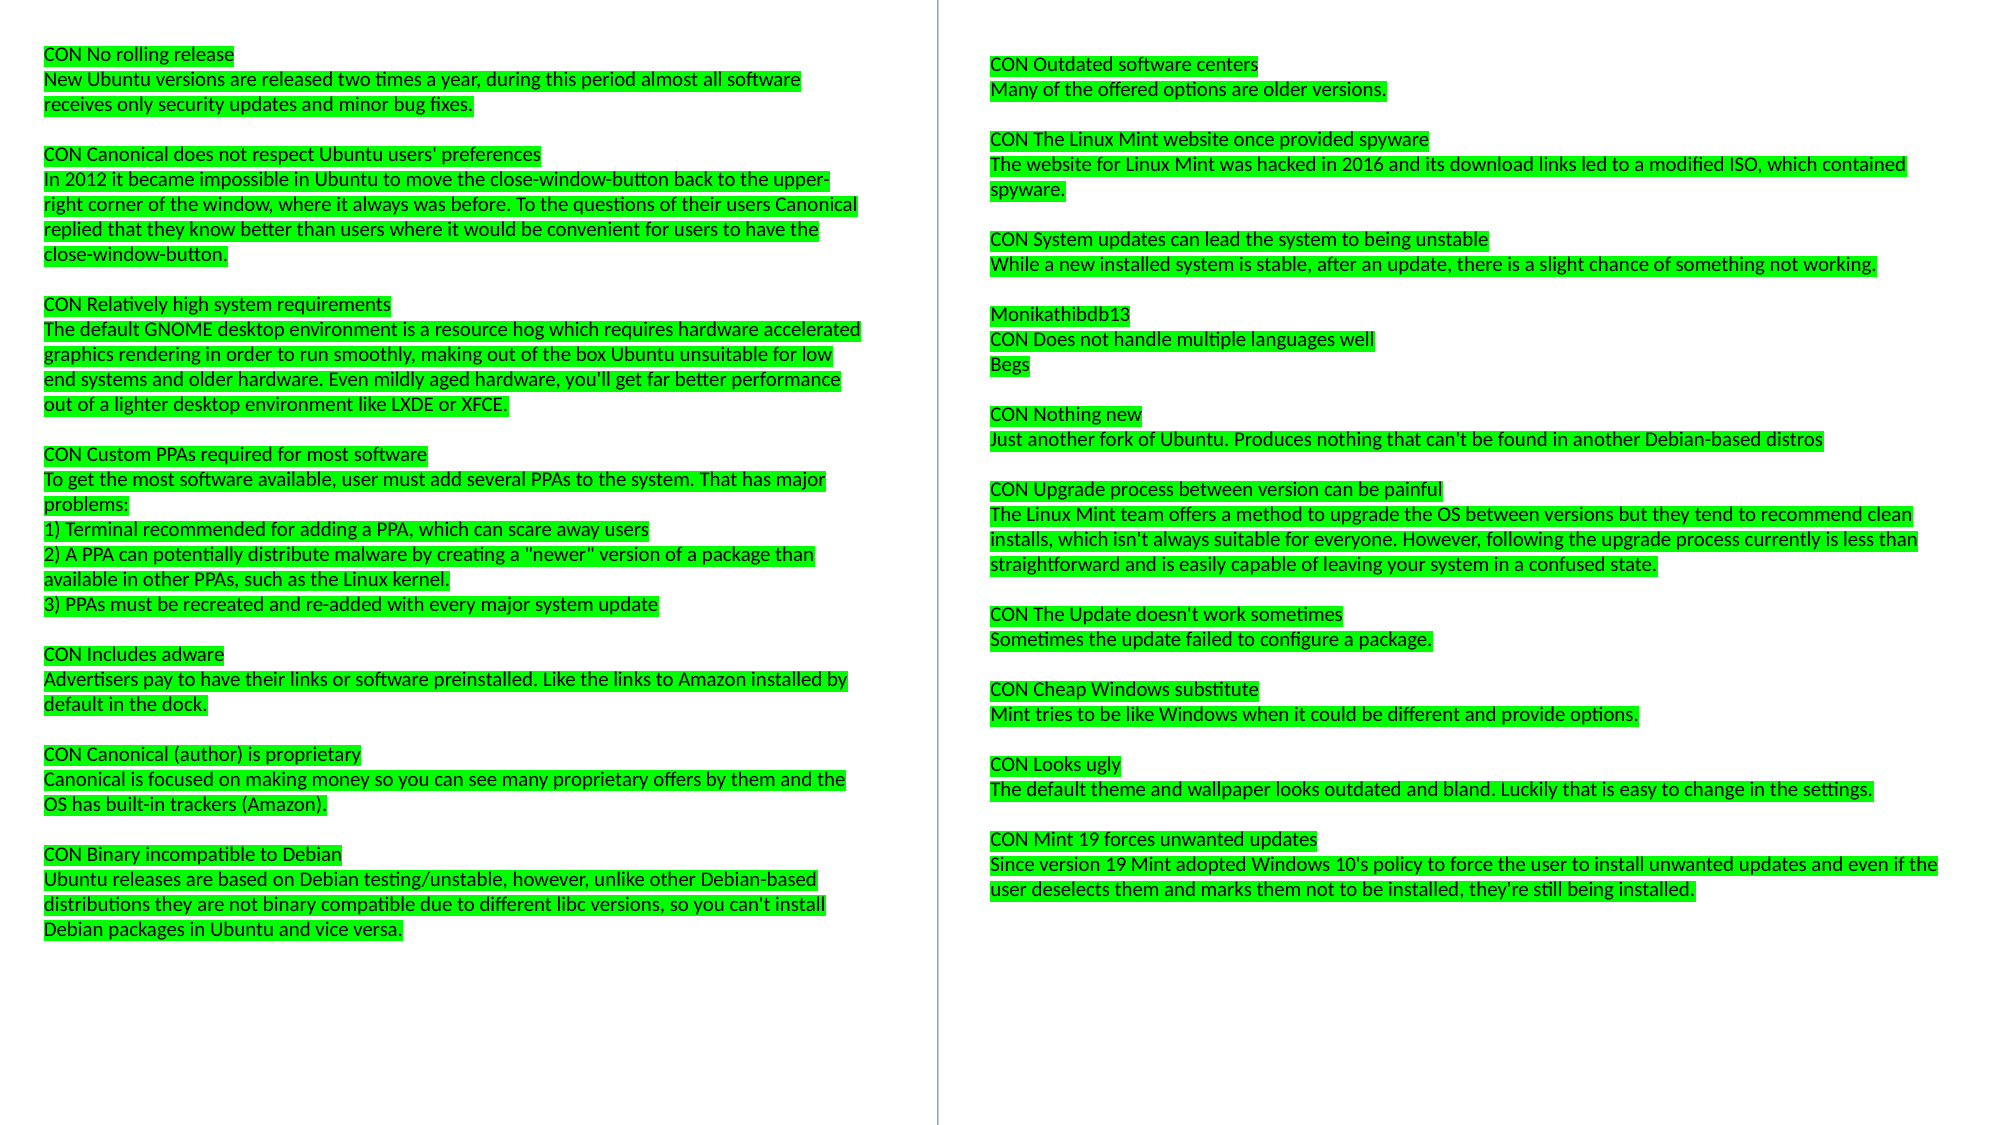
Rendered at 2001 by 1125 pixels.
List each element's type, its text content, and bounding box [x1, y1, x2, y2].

text_box CON Outdated software centers Many of the offered options are older versions. CON The Linux Mint website once provided spyware The website for Linux Mint was hacked in 2016 and its download links led to a modified ISO, which contained spyware. CON System updates can lead the system to being unstable While a new installed system is stable, after an update, there is a slight chance of something not working. Monikathibdb13 CON Does not handle multiple languages well Begs CON Nothing new Just another fork of Ubuntu. Produces nothing that can't be found in another Debian-based distros CON Upgrade process between version can be painful The Linux Mint team offers a method to upgrade the OS between versions but they tend to recommend clean installs, which isn't always suitable for everyone. However, following the upgrade process currently is less than straightforward and is easily capable of leaving your system in a confused state. CON The Update doesn't work sometimes Sometimes the update failed to configure a package. CON Cheap Windows substitute Mint tries to be like Windows when it could be different and provide options. CON Looks ugly The default theme and wallpaper looks outdated and bland. Luckily that is easy to change in the settings. CON Mint 19 forces unwanted updates Since version 19 Mint adopted Windows 10's policy to force the user to install unwanted updates and even if the user deselects them and marks them not to be installed, they're still being installed. [975, 43, 1962, 933]
text_box CON No rolling release New Ubuntu versions are released two times a year, during this period almost all software receives only security updates and minor bug fixes. CON Canonical does not respect Ubuntu users' preferences In 2012 it became impossible in Ubuntu to move the close-window-button back to the upper-right corner of the window, where it always was before. To the questions of their users Canonical replied that they know better than users where it would be convenient for users to have the close-window-button. CON Relatively high system requirements The default GNOME desktop environment is a resource hog which requires hardware accelerated graphics rendering in order to run smoothly, making out of the box Ubuntu unsuitable for low end systems and older hardware. Even mildly aged hardware, you'll get far better performance out of a lighter desktop environment like LXDE or XFCE. CON Custom PPAs required for most software To get the most software available, user must add several PPAs to the system. That has major problems: 1) Terminal recommended for adding a PPA, which can scare away users 2) A PPA can potentially distribute malware by creating a "newer" version of a package than available in other PPAs, such as the Linux kernel. 3) PPAs must be recreated and re-added with every major system update CON Includes adware Advertisers pay to have their links or software preinstalled. Like the links to Amazon installed by default in the dock. CON Canonical (author) is proprietary Canonical is focused on making money so you can see many proprietary offers by them and the OS has built-in trackers (Amazon). CON Binary incompatible to Debian Ubuntu releases are based on Debian testing/unstable, however, unlike other Debian-based distributions they are not binary compatible due to different libc versions, so you can't install Debian packages in Ubuntu and vice versa. [29, 33, 881, 948]
